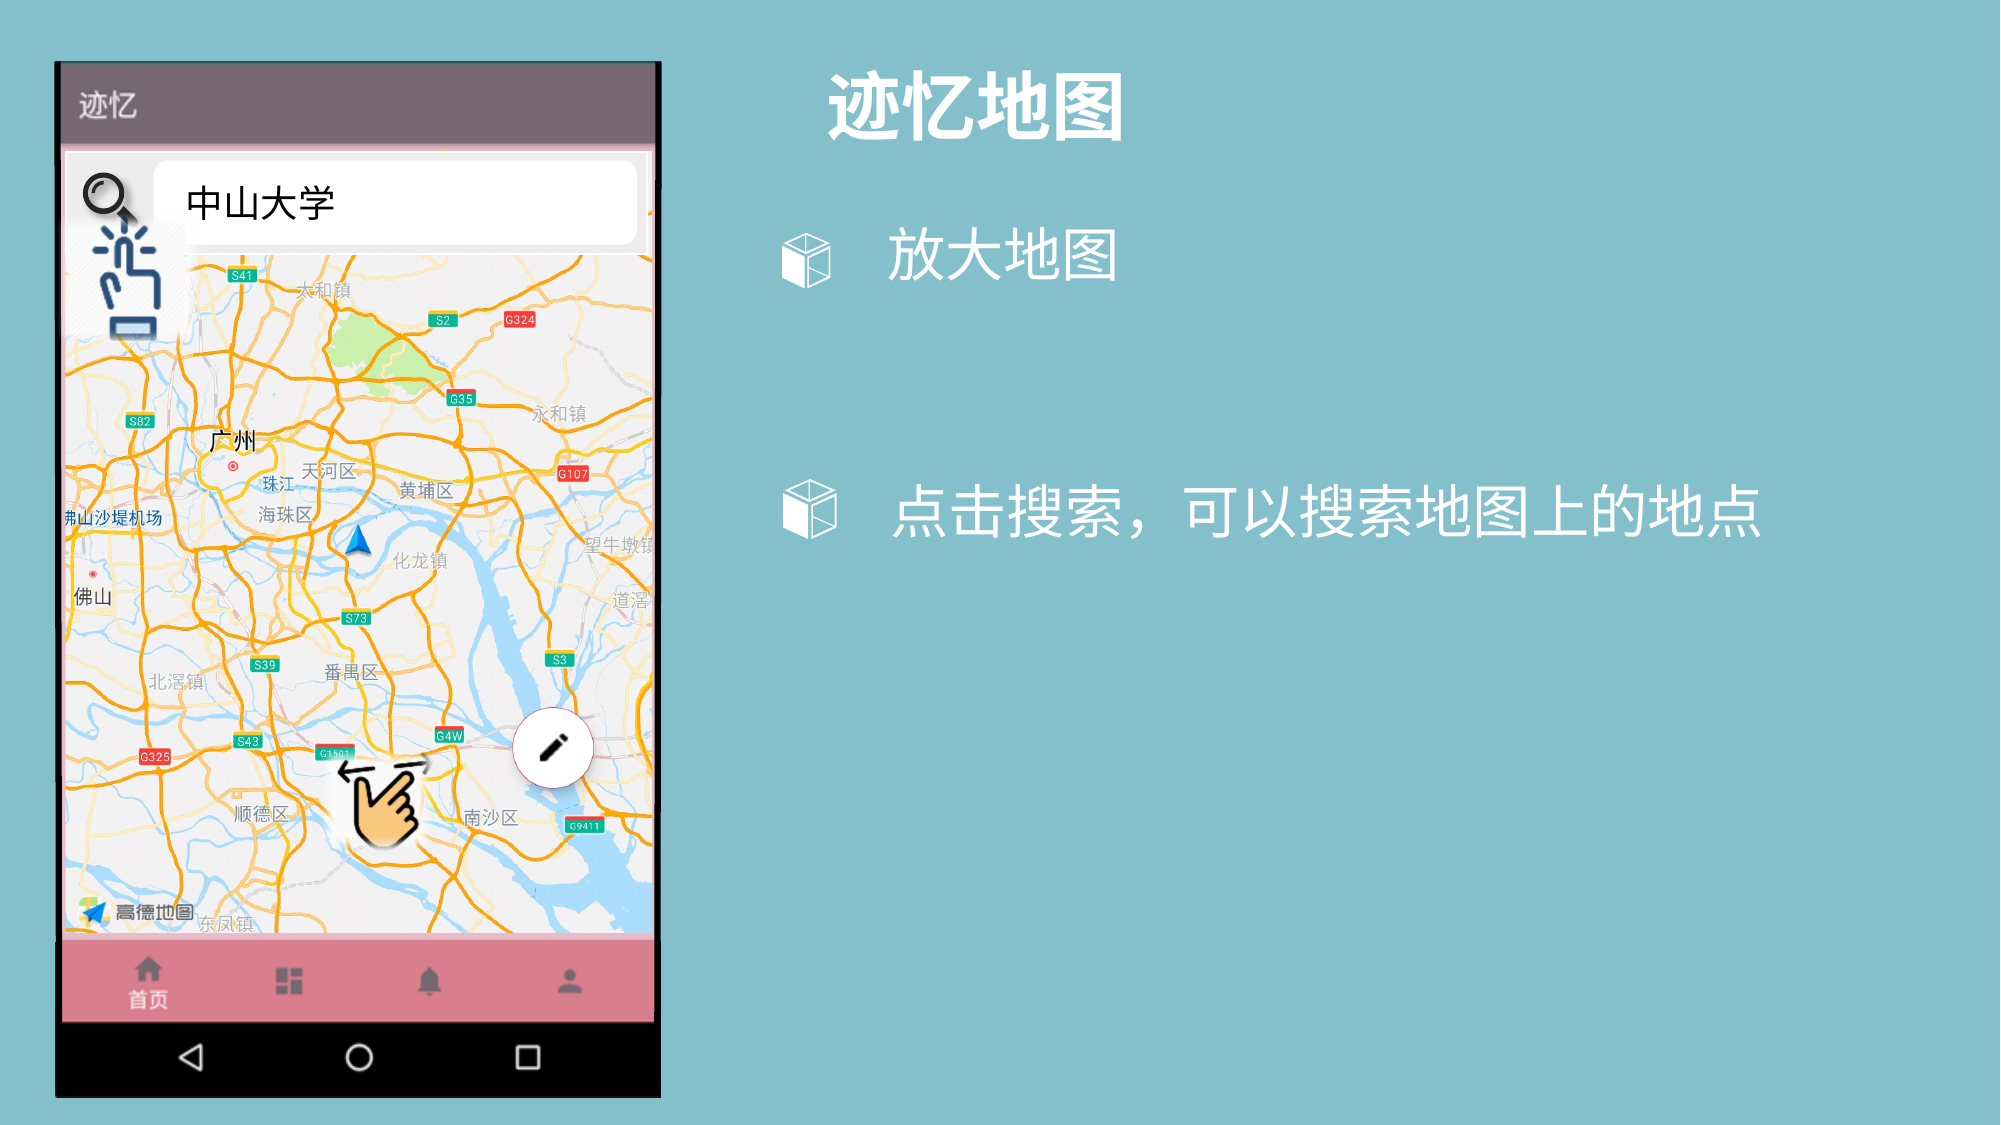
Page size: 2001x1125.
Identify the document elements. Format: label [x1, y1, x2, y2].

text_box [65, 152, 648, 254]
text_box [0, 0, 2000, 1125]
picture [55, 166, 202, 348]
picture [318, 746, 435, 855]
text_box [782, 211, 1610, 297]
text_box [783, 468, 1798, 554]
